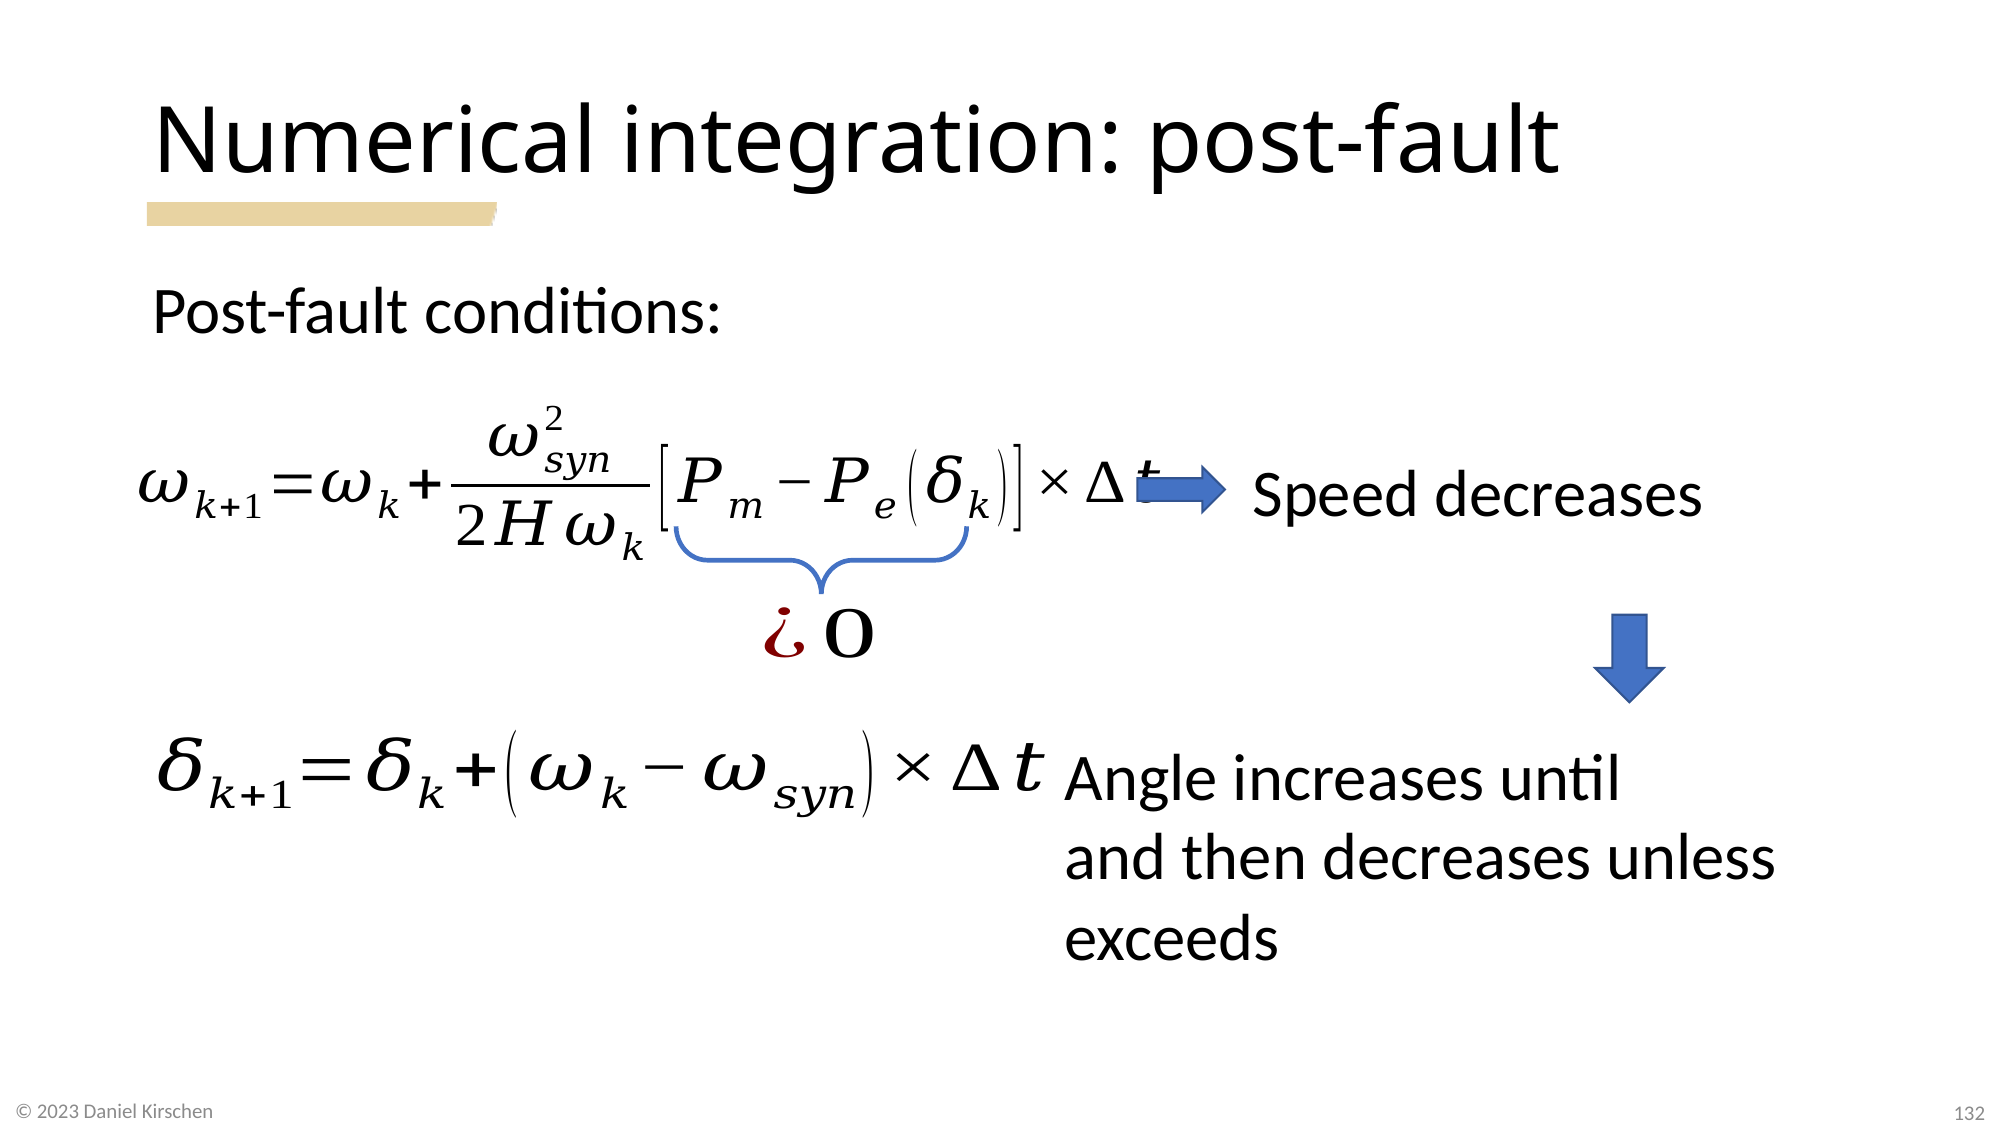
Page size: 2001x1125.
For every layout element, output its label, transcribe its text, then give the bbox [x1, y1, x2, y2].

title Numerical integration: post-fault [137, 59, 1863, 226]
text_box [1049, 614, 2000, 990]
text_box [676, 526, 967, 675]
slide_number © 2023 Daniel Kirschen [0, 1094, 546, 1125]
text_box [1137, 442, 2000, 539]
slide_number 132 [1550, 1088, 2000, 1125]
